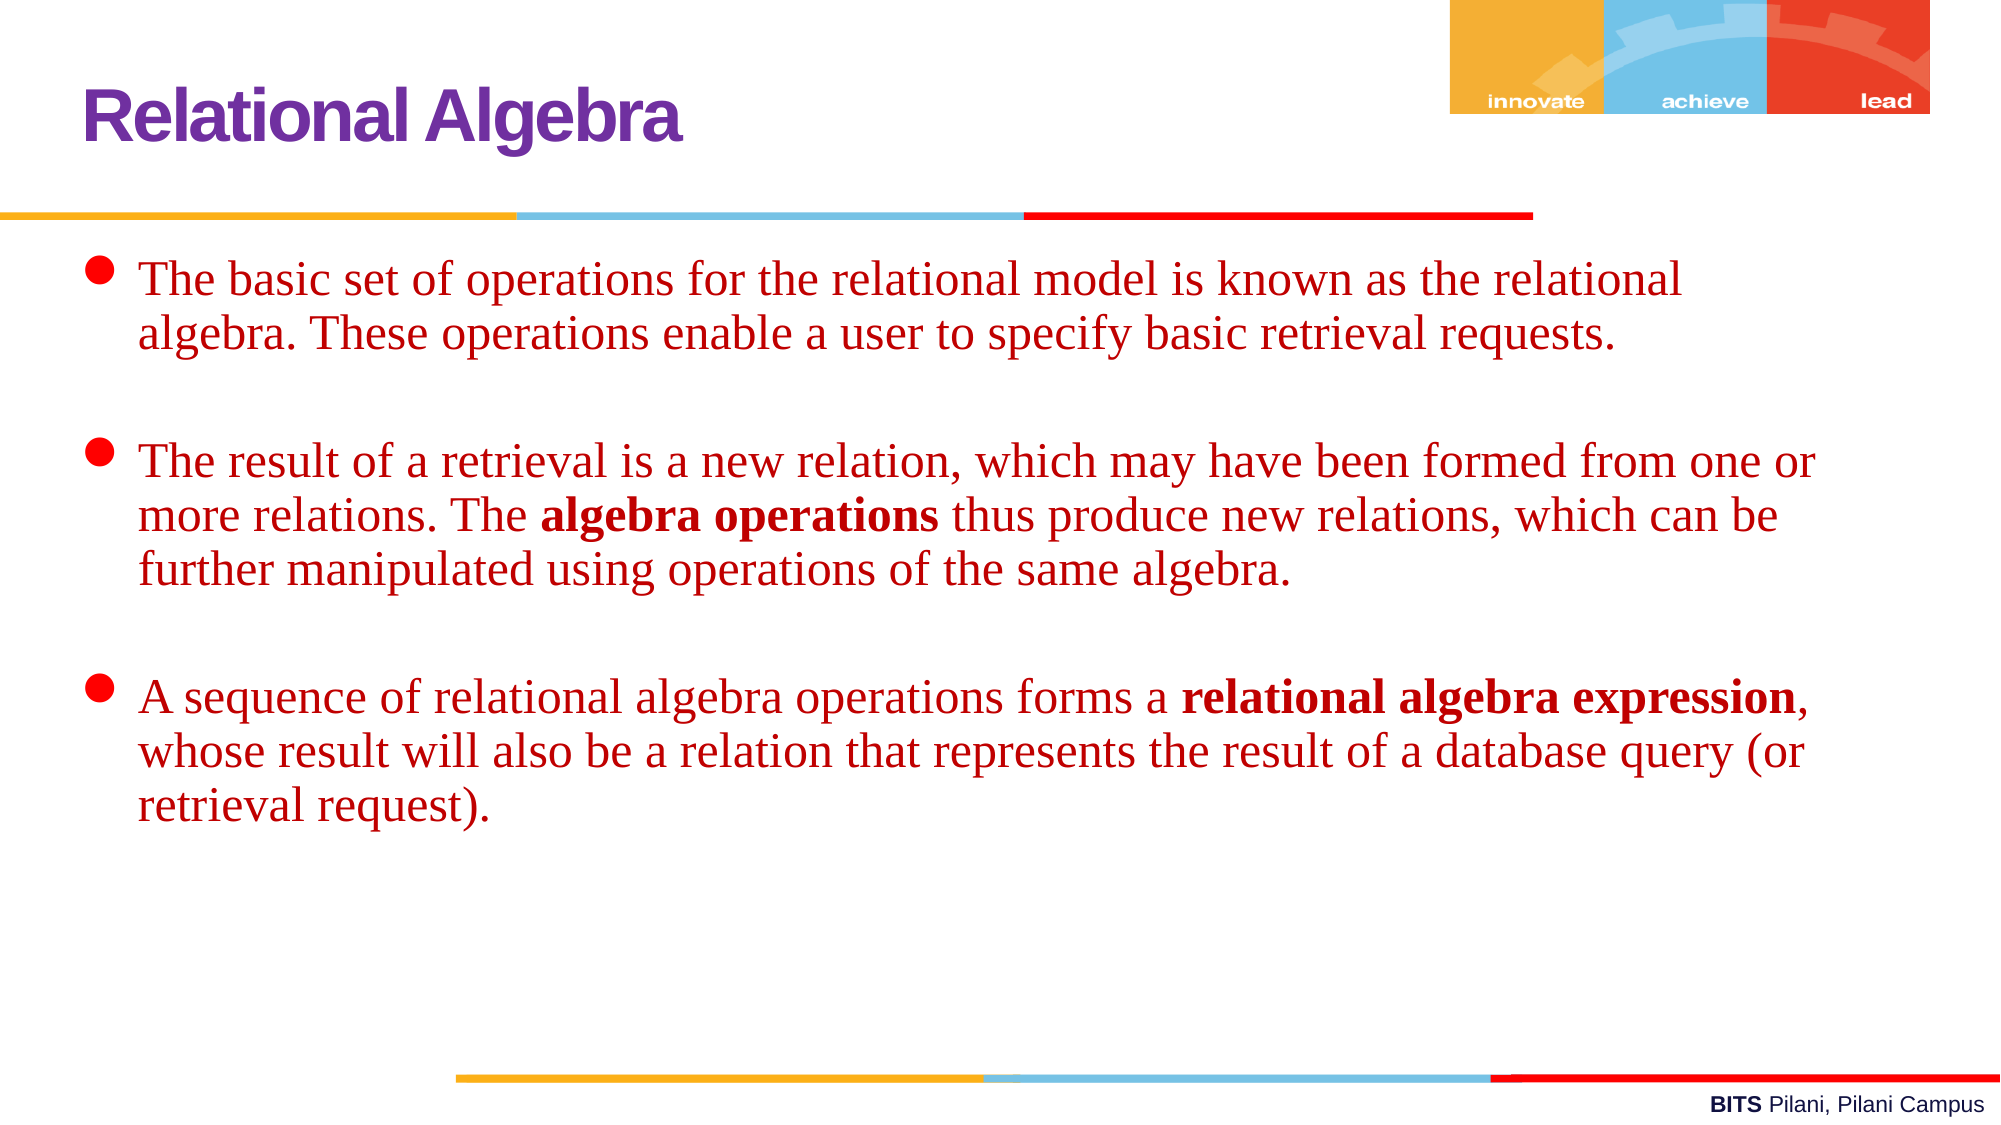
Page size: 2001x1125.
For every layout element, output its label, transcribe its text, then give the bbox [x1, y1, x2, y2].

picture [1449, 0, 1930, 114]
list Relational Algebra [66, 24, 1450, 213]
list The basic set of operations for the relational model is known as the relational algebra. These operations enable a user to specify basic retrieval requests. The result of a retrieval is a new relation, which may have been formed from one or more relations. The algebra operations thus produce new relations, which can be further manipulated using operations of the same algebra. A sequence of relational algebra operations forms a relational algebra expression, whose result will also be a relation that represents the result of a database query (or retrieval request). [66, 245, 1867, 988]
